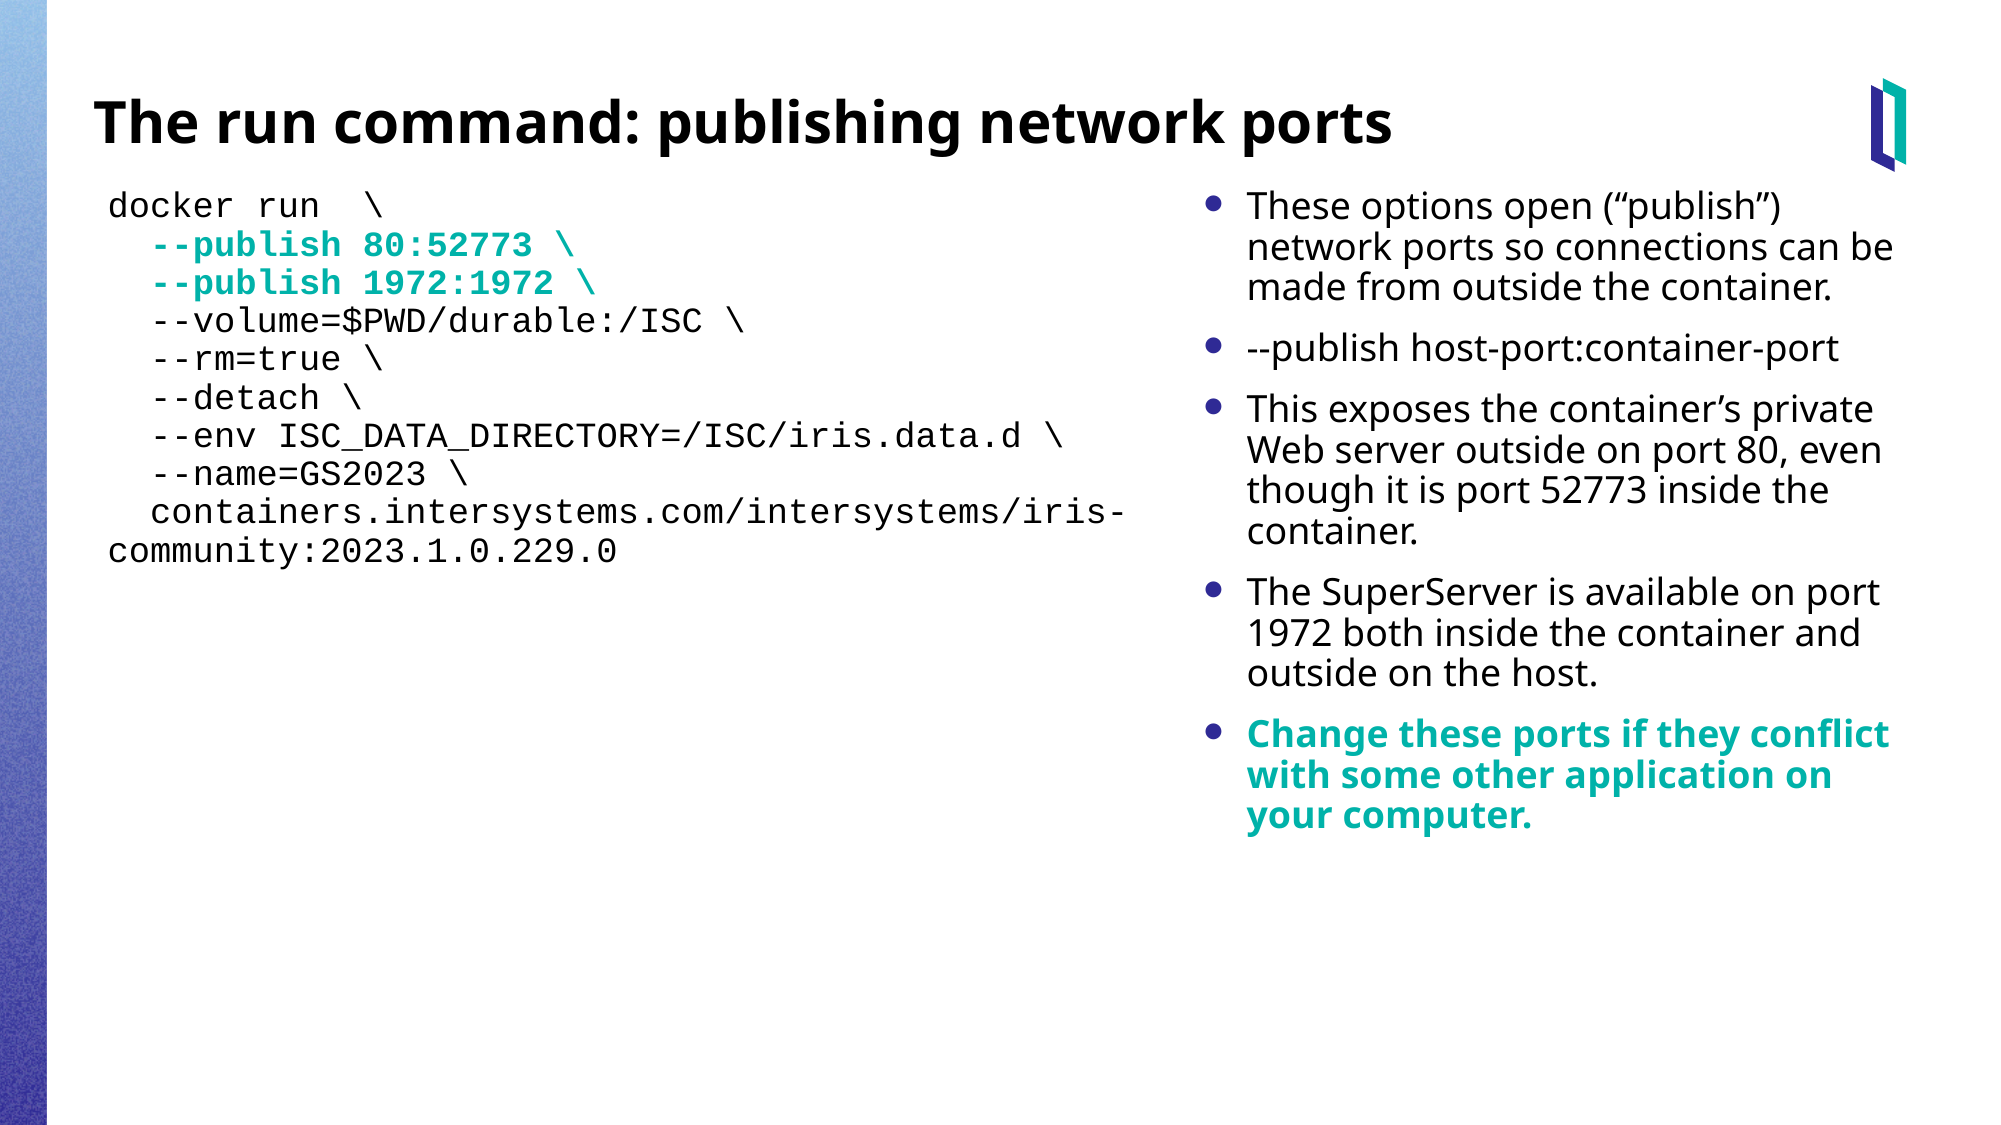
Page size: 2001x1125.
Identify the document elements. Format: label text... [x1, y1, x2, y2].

list docker run \ --publish 80:52773 \ --publish 1972:1972 \ --volume=$PWD/durable:/ISC \ --rm=true \ --detach \ --env ISC_DATA_DIRECTORY=/ISC/iris.data.d \ --name=GS2023 \ containers.intersystems.com/intersystems/iris-community:2023.1.0.229.0 [107, 187, 1167, 602]
title The run command: publishing network ports [93, 62, 1907, 188]
list These options open (“publish”) network ports so connections can be made from outside the container. --publish host-port:container-port This exposes the container’s private Web server outside on port 80, even though it is port 52773 inside the container. The SuperServer is available on port 1972 both inside the container and outside on the host. Change these ports if they conflict with some other application on your computer. [1202, 187, 1916, 969]
